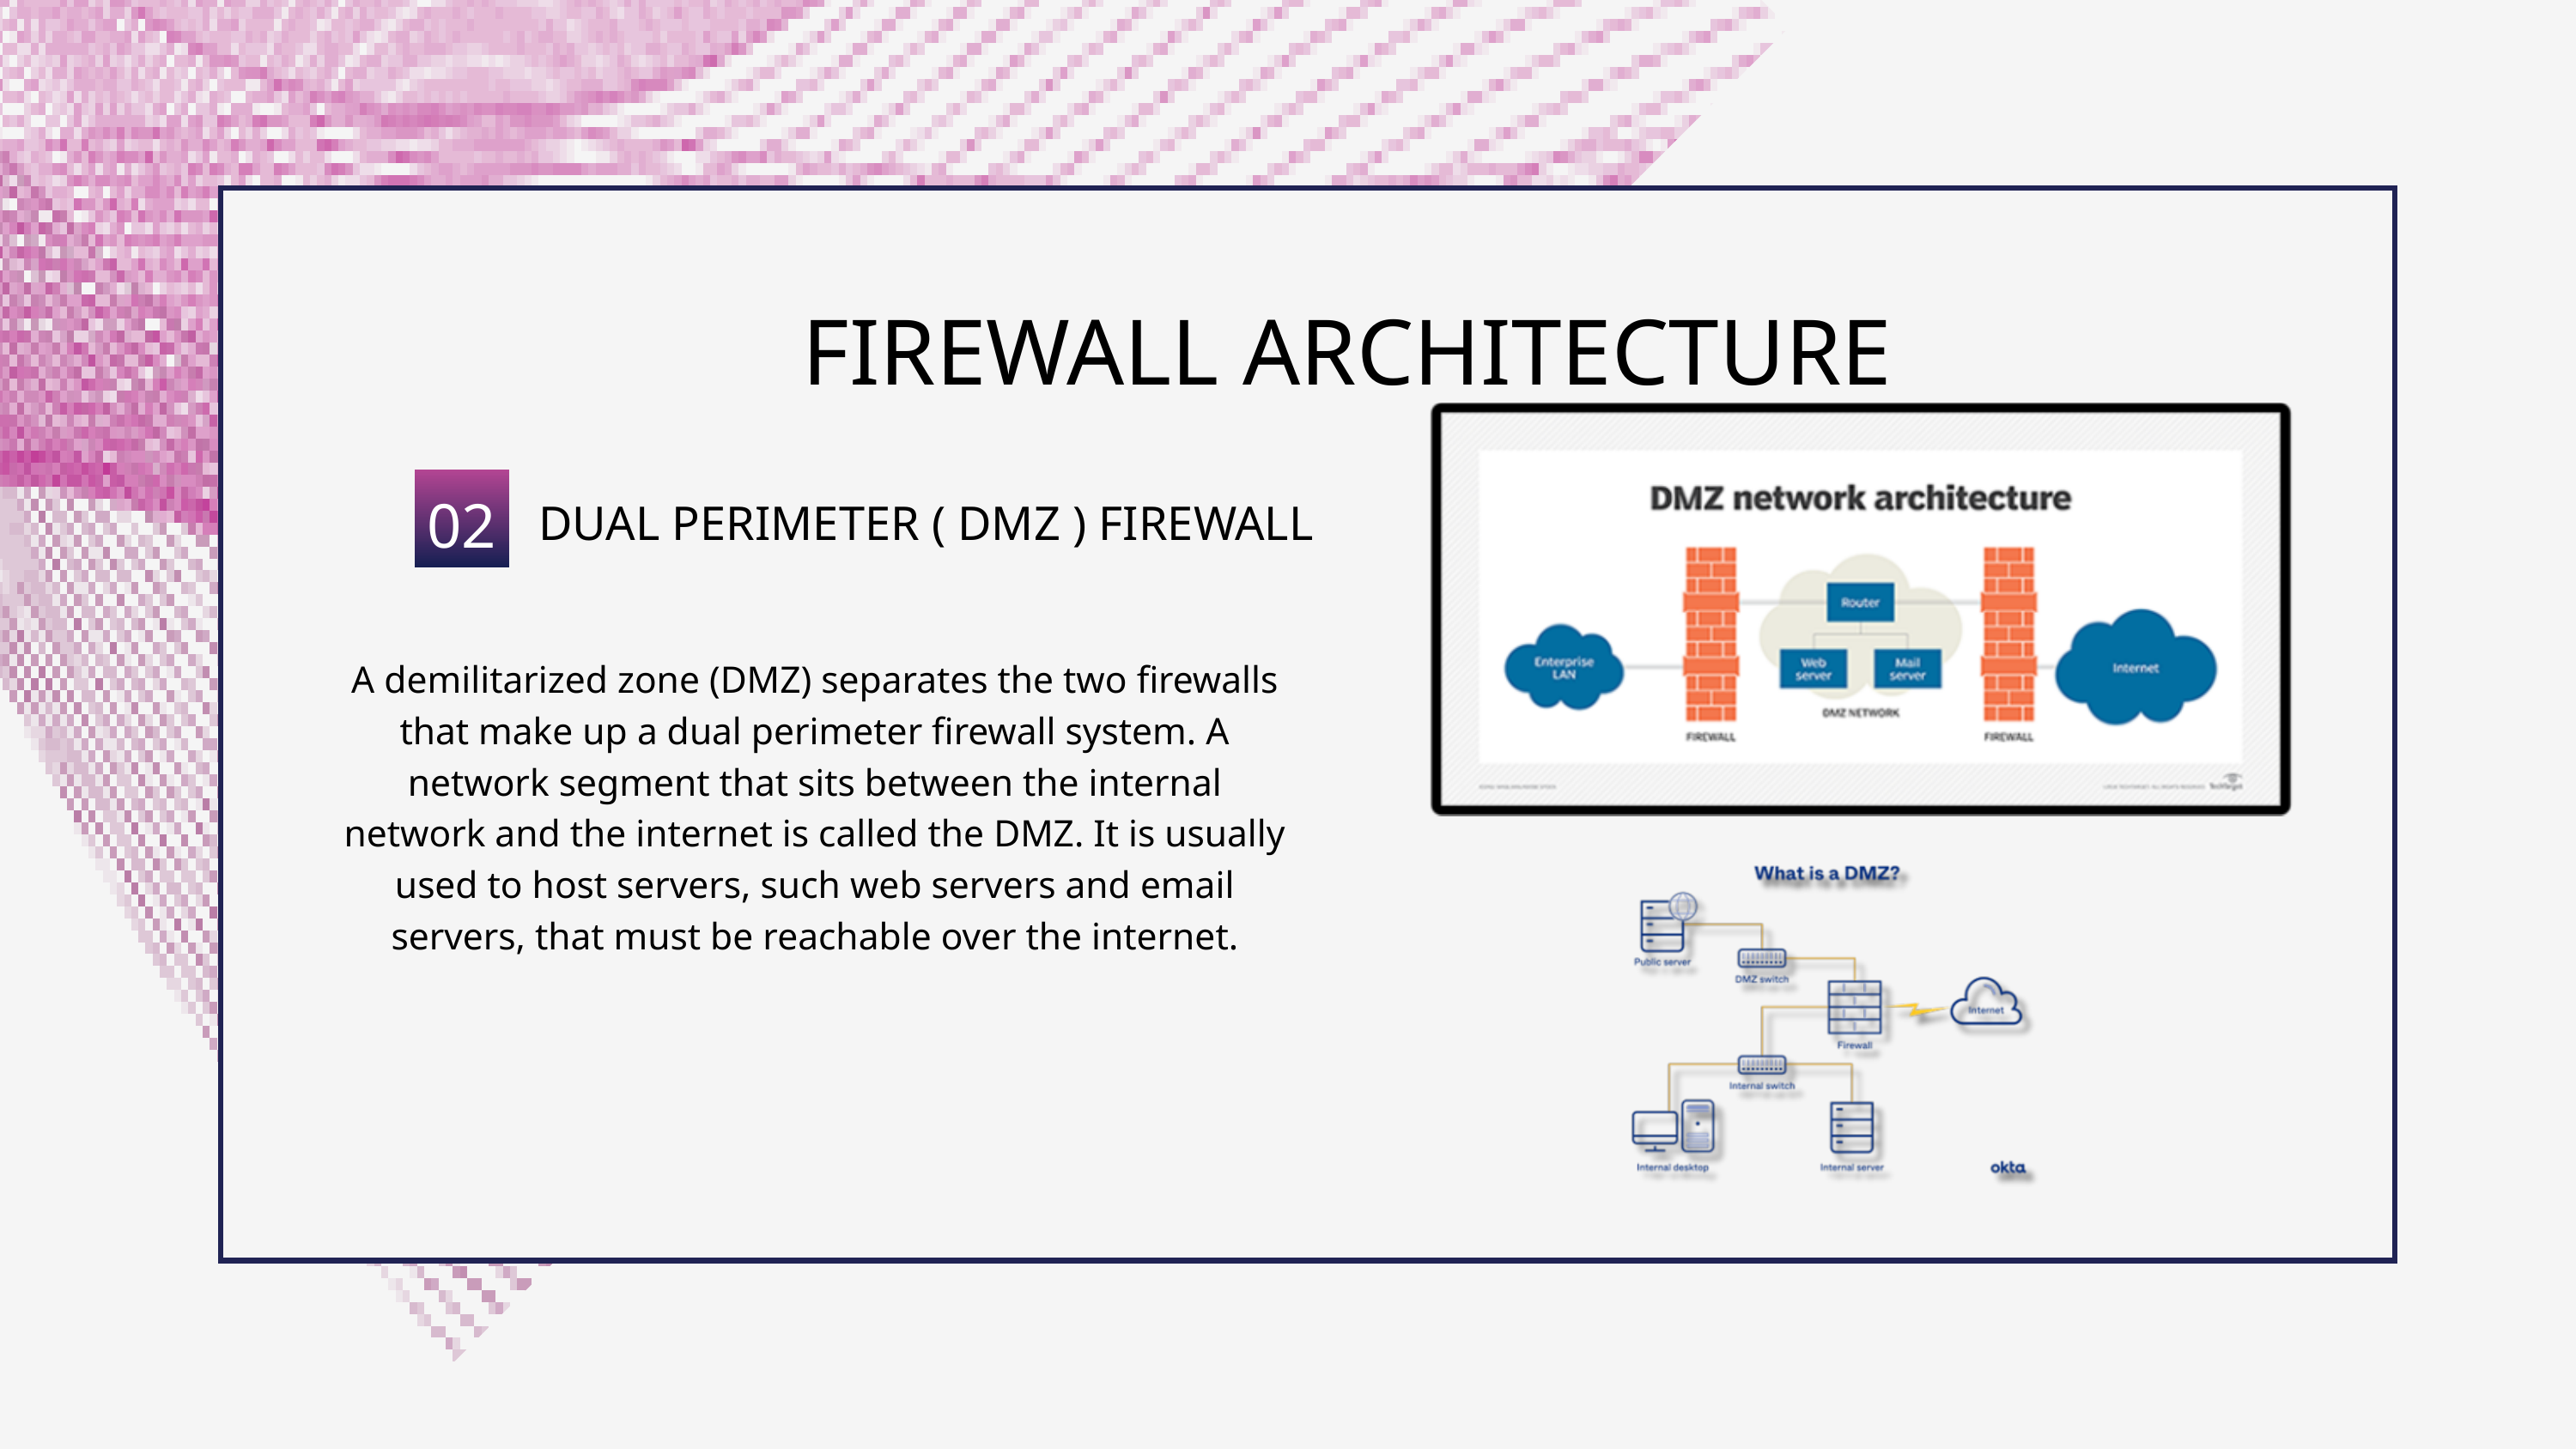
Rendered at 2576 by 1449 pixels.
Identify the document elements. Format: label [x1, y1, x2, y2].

text_box [220, 187, 2395, 1261]
text_box [0, 0, 1789, 1449]
text_box [414, 469, 510, 568]
